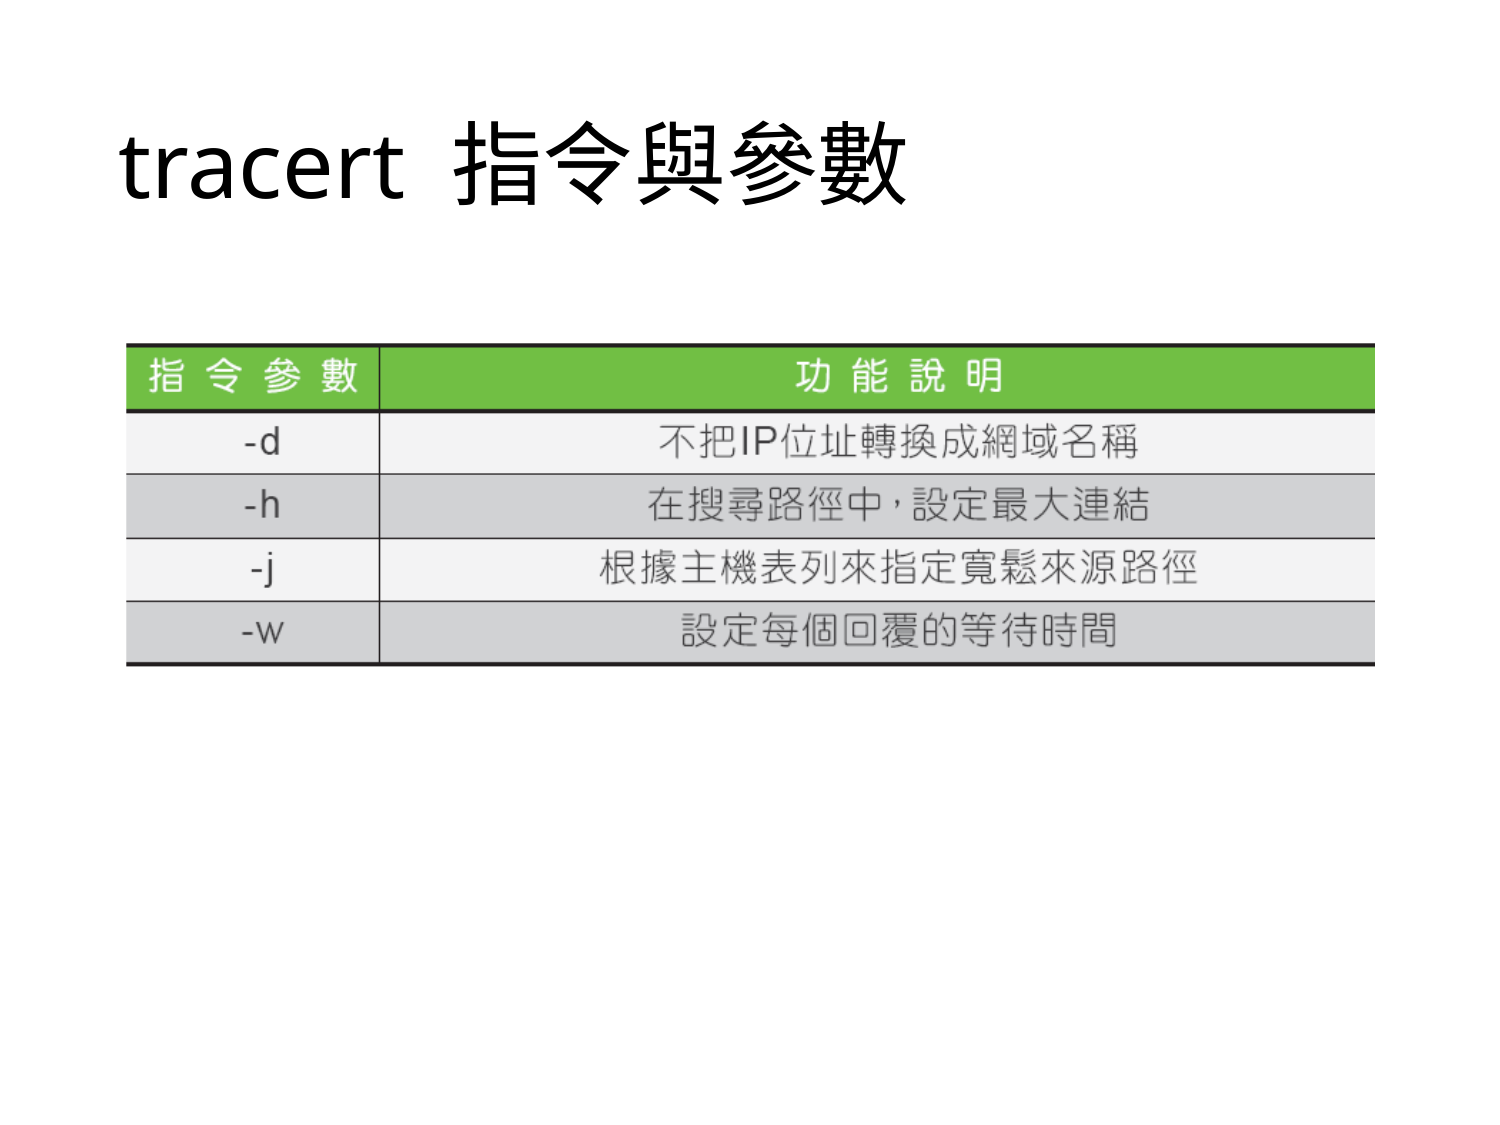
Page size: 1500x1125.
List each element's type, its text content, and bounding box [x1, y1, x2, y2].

picture [125, 342, 1375, 668]
title tracert 指令與參數 [103, 59, 1397, 278]
